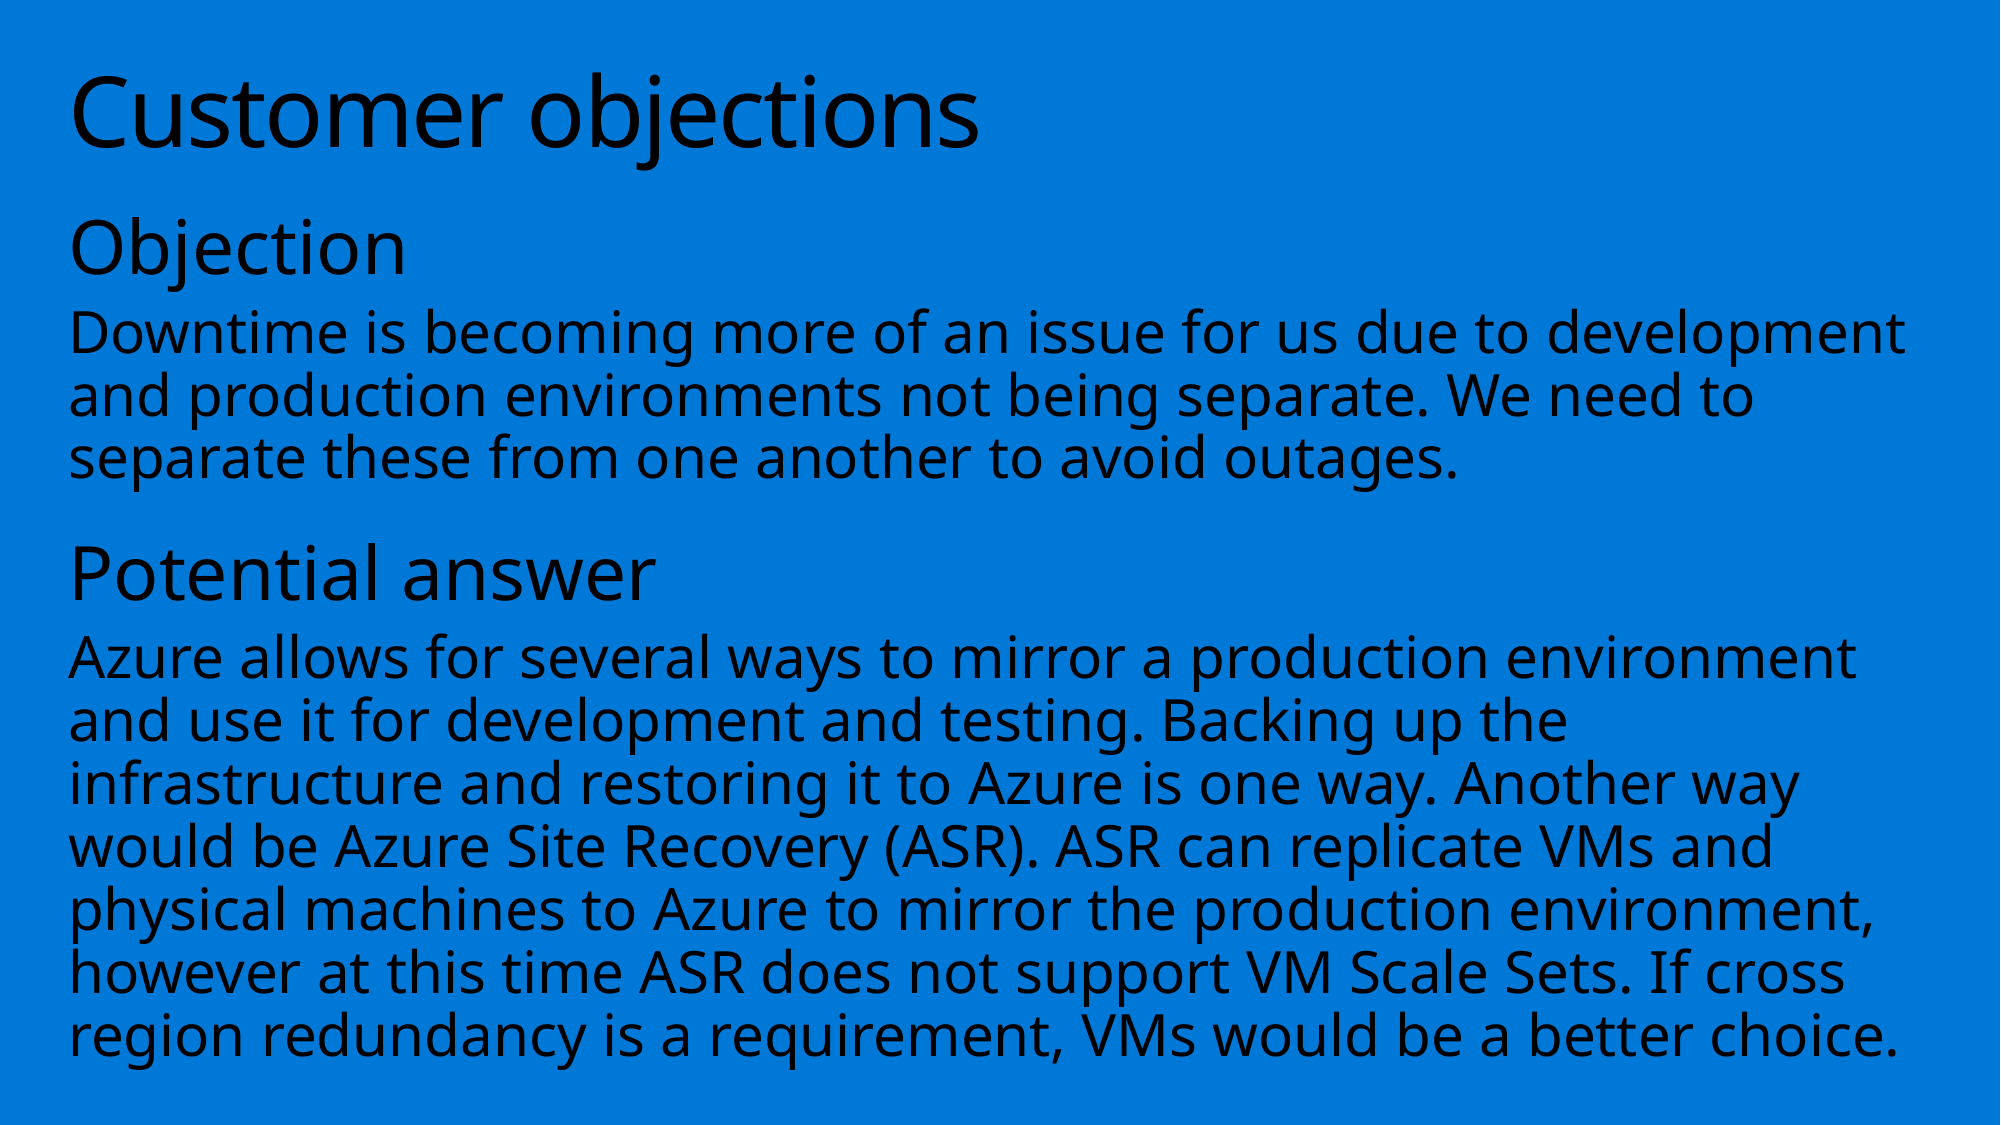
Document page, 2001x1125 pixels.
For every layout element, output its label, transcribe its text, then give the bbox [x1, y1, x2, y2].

list Objection Downtime is becoming more of an issue for us due to development and production environments not being separate. We need to separate these from one another to avoid outages. Potential answer Azure allows for several ways to mirror a production environment and use it for development and testing. Backing up the infrastructure and restoring it to Azure is one way. Another way would be Azure Site Recovery (ASR). ASR can replicate VMs and physical machines to Azure to mirror the production environment, however at this time ASR does not support VM Scale Sets. If cross region redundancy is a requirement, VMs would be a better choice. [44, 195, 1956, 1125]
title Customer objections [44, 47, 1957, 196]
